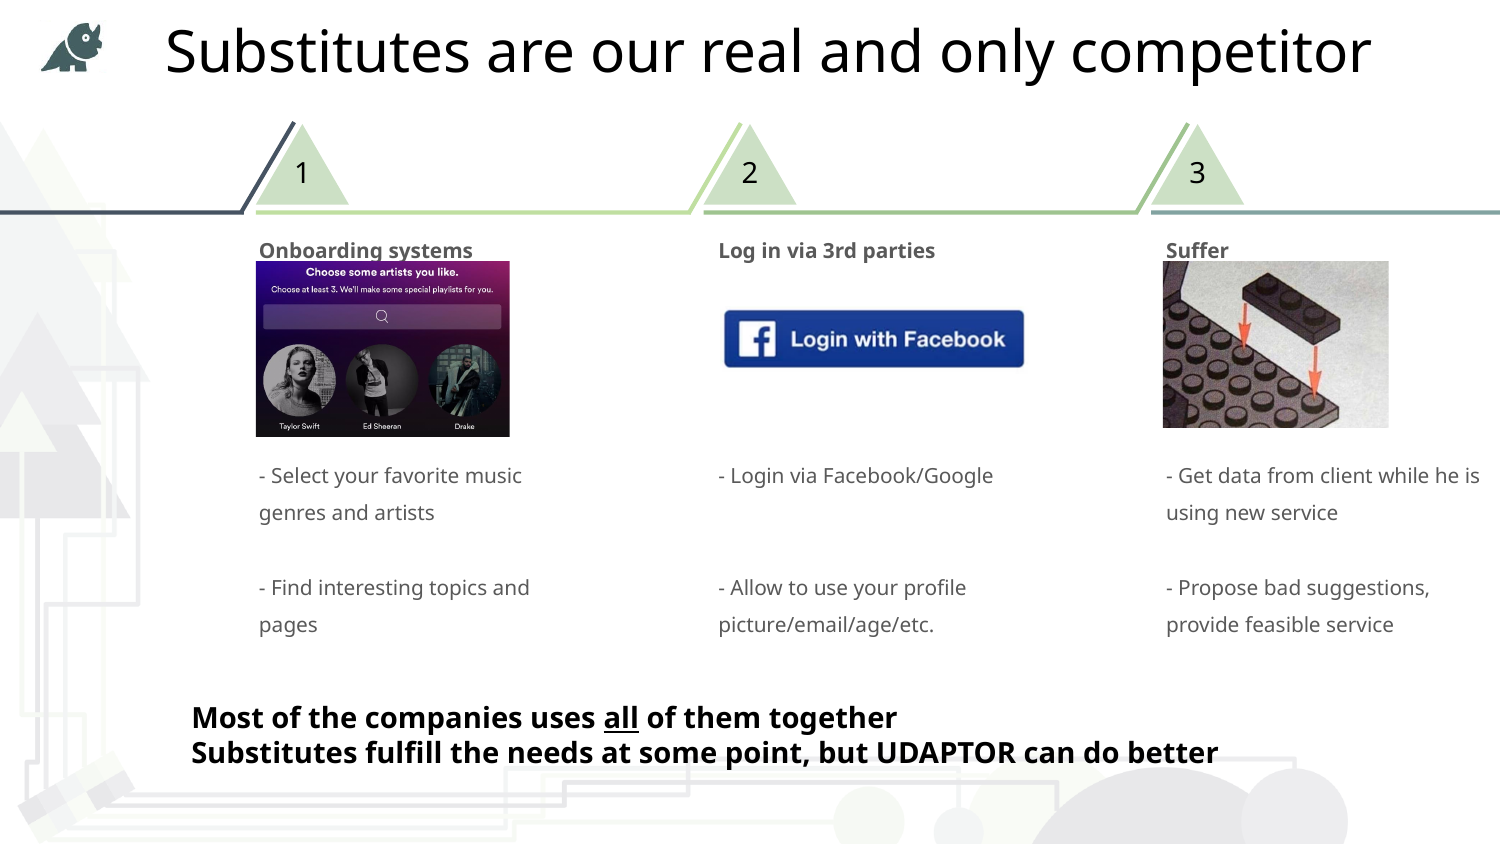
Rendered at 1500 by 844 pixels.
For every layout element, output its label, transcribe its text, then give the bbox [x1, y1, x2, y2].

picture [0, 0, 1500, 684]
text_box Onboarding systems - Select your favorite music genres and artists - Find interesting topics and pages [243, 210, 593, 684]
text_box Suffer - Get data from client while he is using new service - Propose bad suggestions, provide feasible service [1151, 215, 1500, 685]
text_box 2 [703, 124, 797, 205]
picture [719, 306, 1029, 374]
picture [1162, 260, 1389, 428]
text_box [1053, 210, 1137, 215]
text_box [686, 122, 743, 215]
text_box Log in via 3rd parties - Login via Facebook/Google - Allow to use your profile picture/email/age/etc. [703, 210, 1053, 685]
text_box 1 [255, 124, 349, 205]
text_box Substitutes are our real and only competitor [149, 0, 1500, 94]
text_box Most of the companies uses all of them together Substitutes fulfill the needs at some point, but UDAPTOR can do better [176, 684, 1459, 790]
picture [0, 215, 1500, 844]
text_box [238, 121, 296, 215]
text_box [255, 210, 689, 215]
text_box [1151, 210, 1500, 215]
picture [255, 260, 510, 437]
text_box 3 [1151, 124, 1245, 205]
text_box [1134, 122, 1190, 215]
text_box [0, 210, 241, 215]
